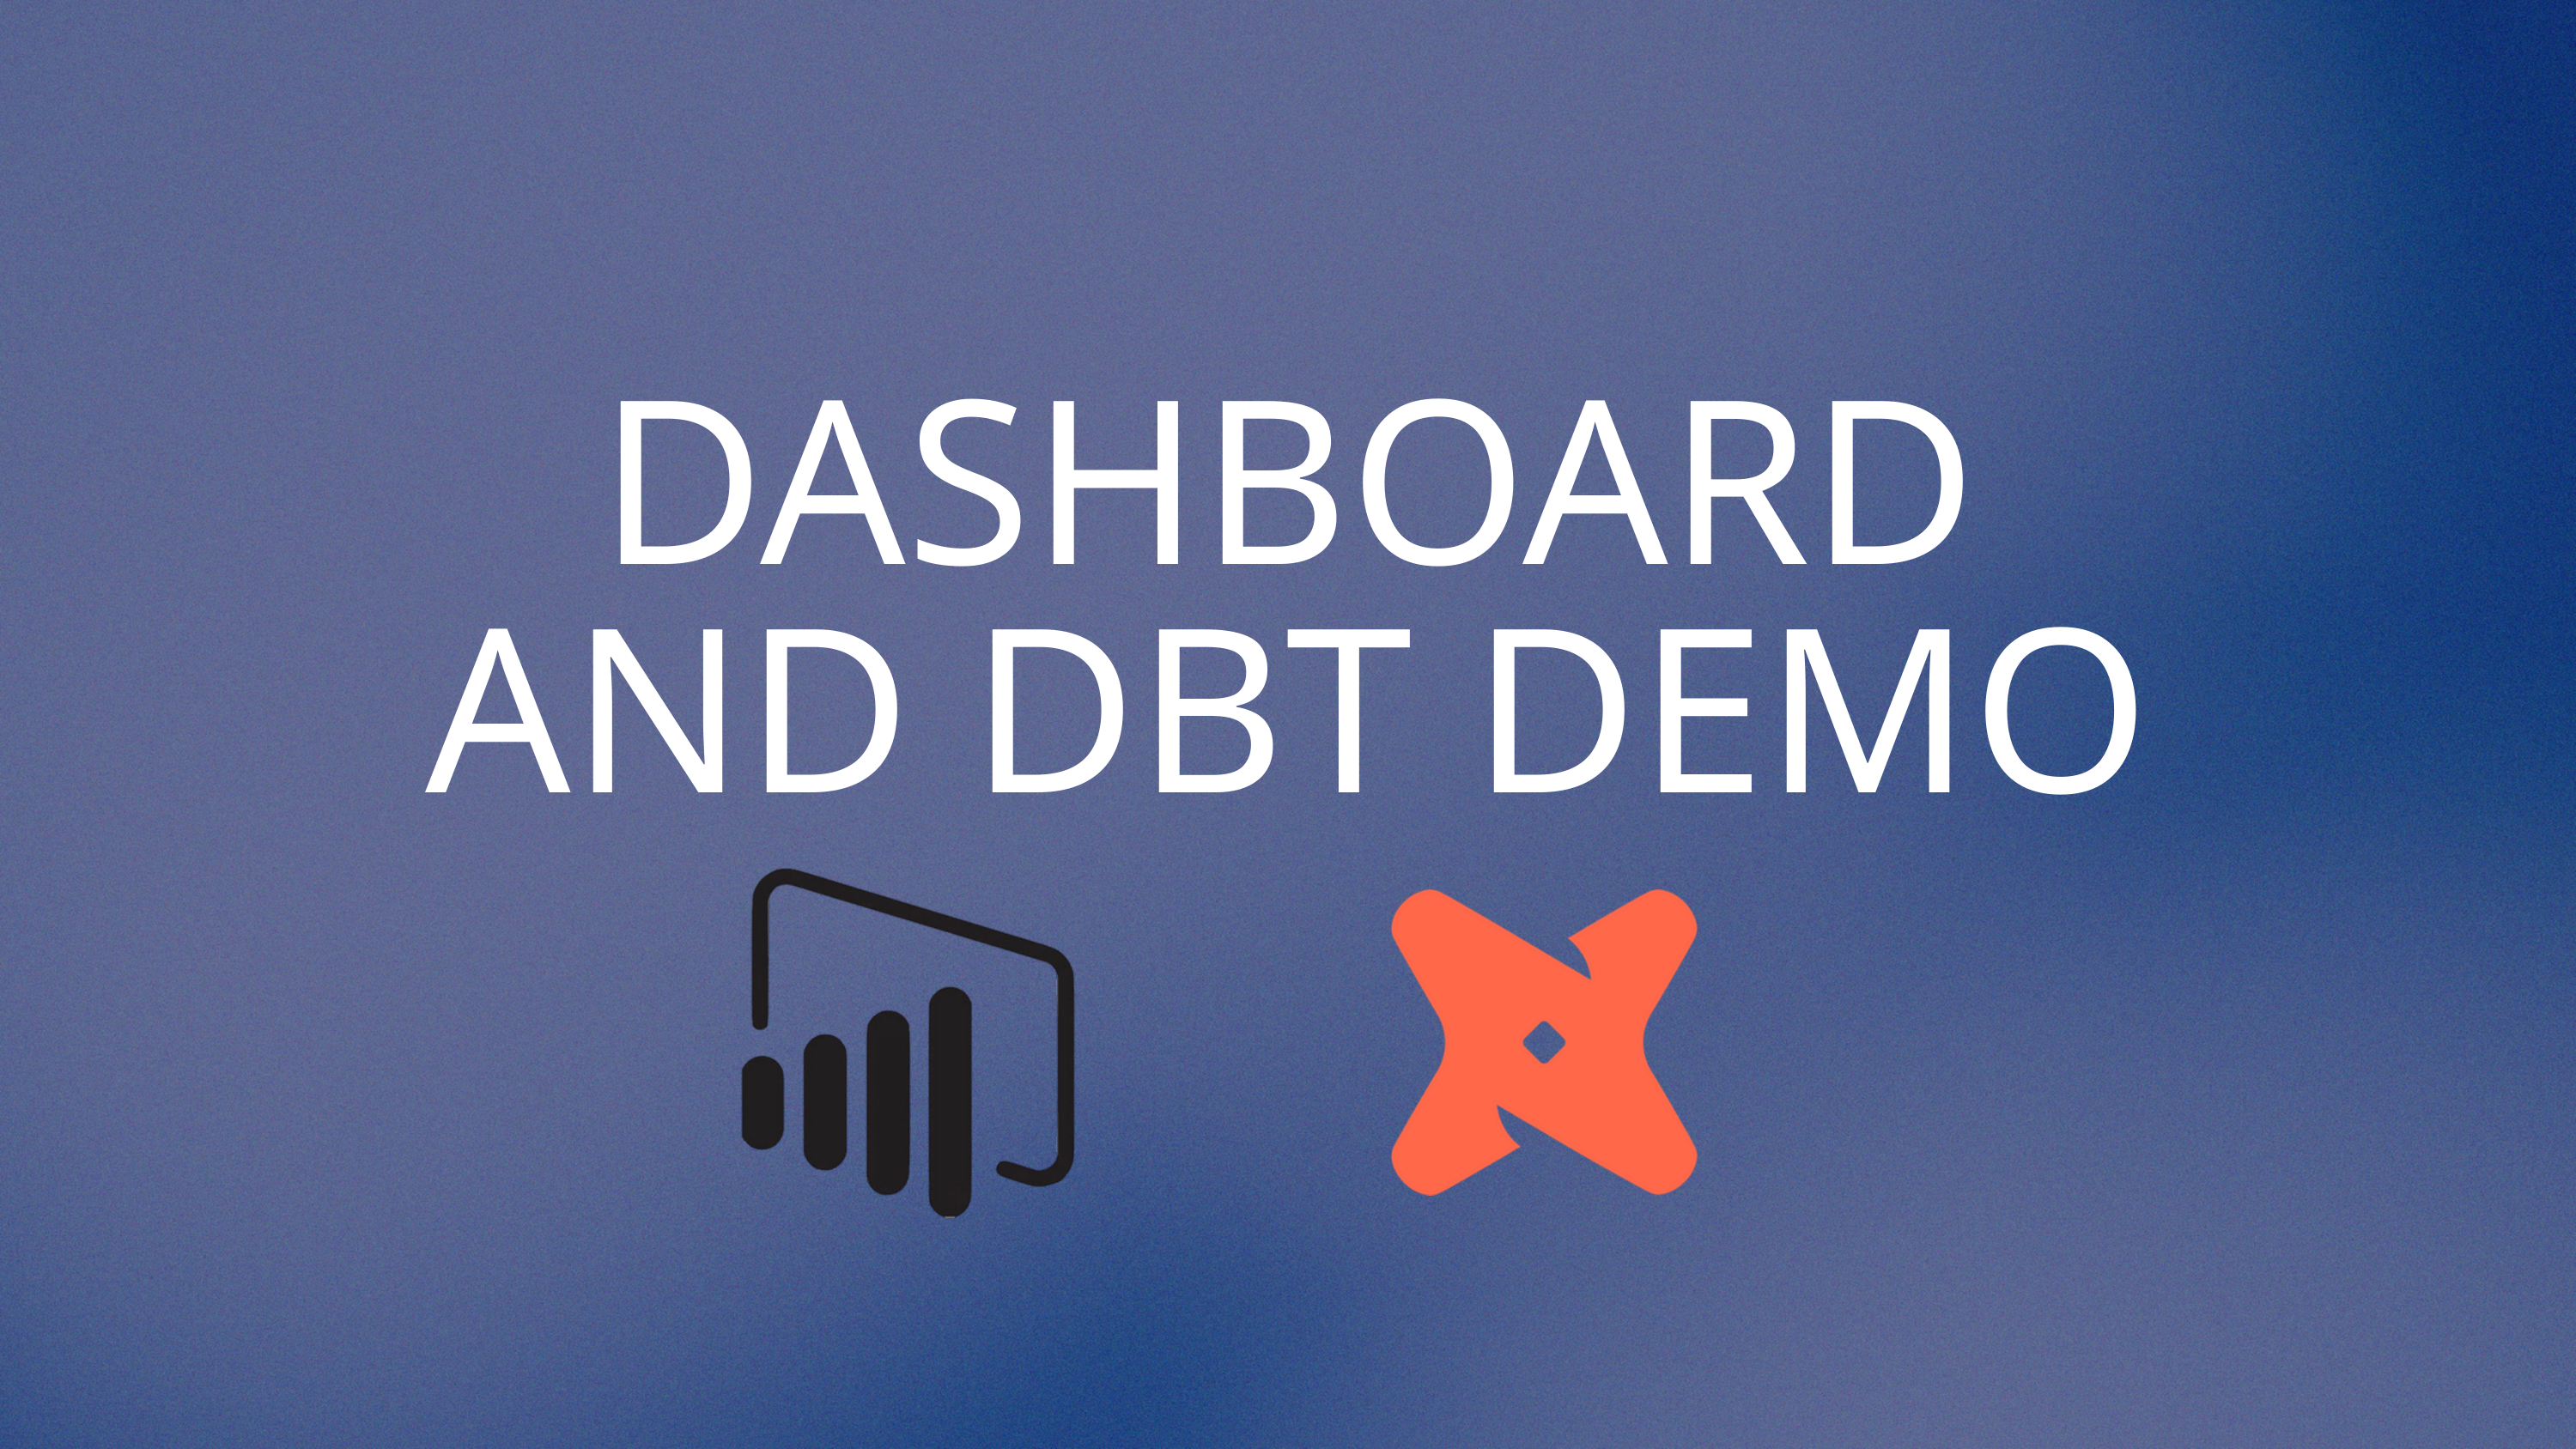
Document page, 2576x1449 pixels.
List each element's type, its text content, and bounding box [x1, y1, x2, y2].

text_box DASHBOARD AND DBT DEMO [416, 381, 2160, 839]
text_box [1391, 889, 1698, 1196]
text_box [0, 0, 2576, 1449]
text_box [732, 867, 1084, 1218]
